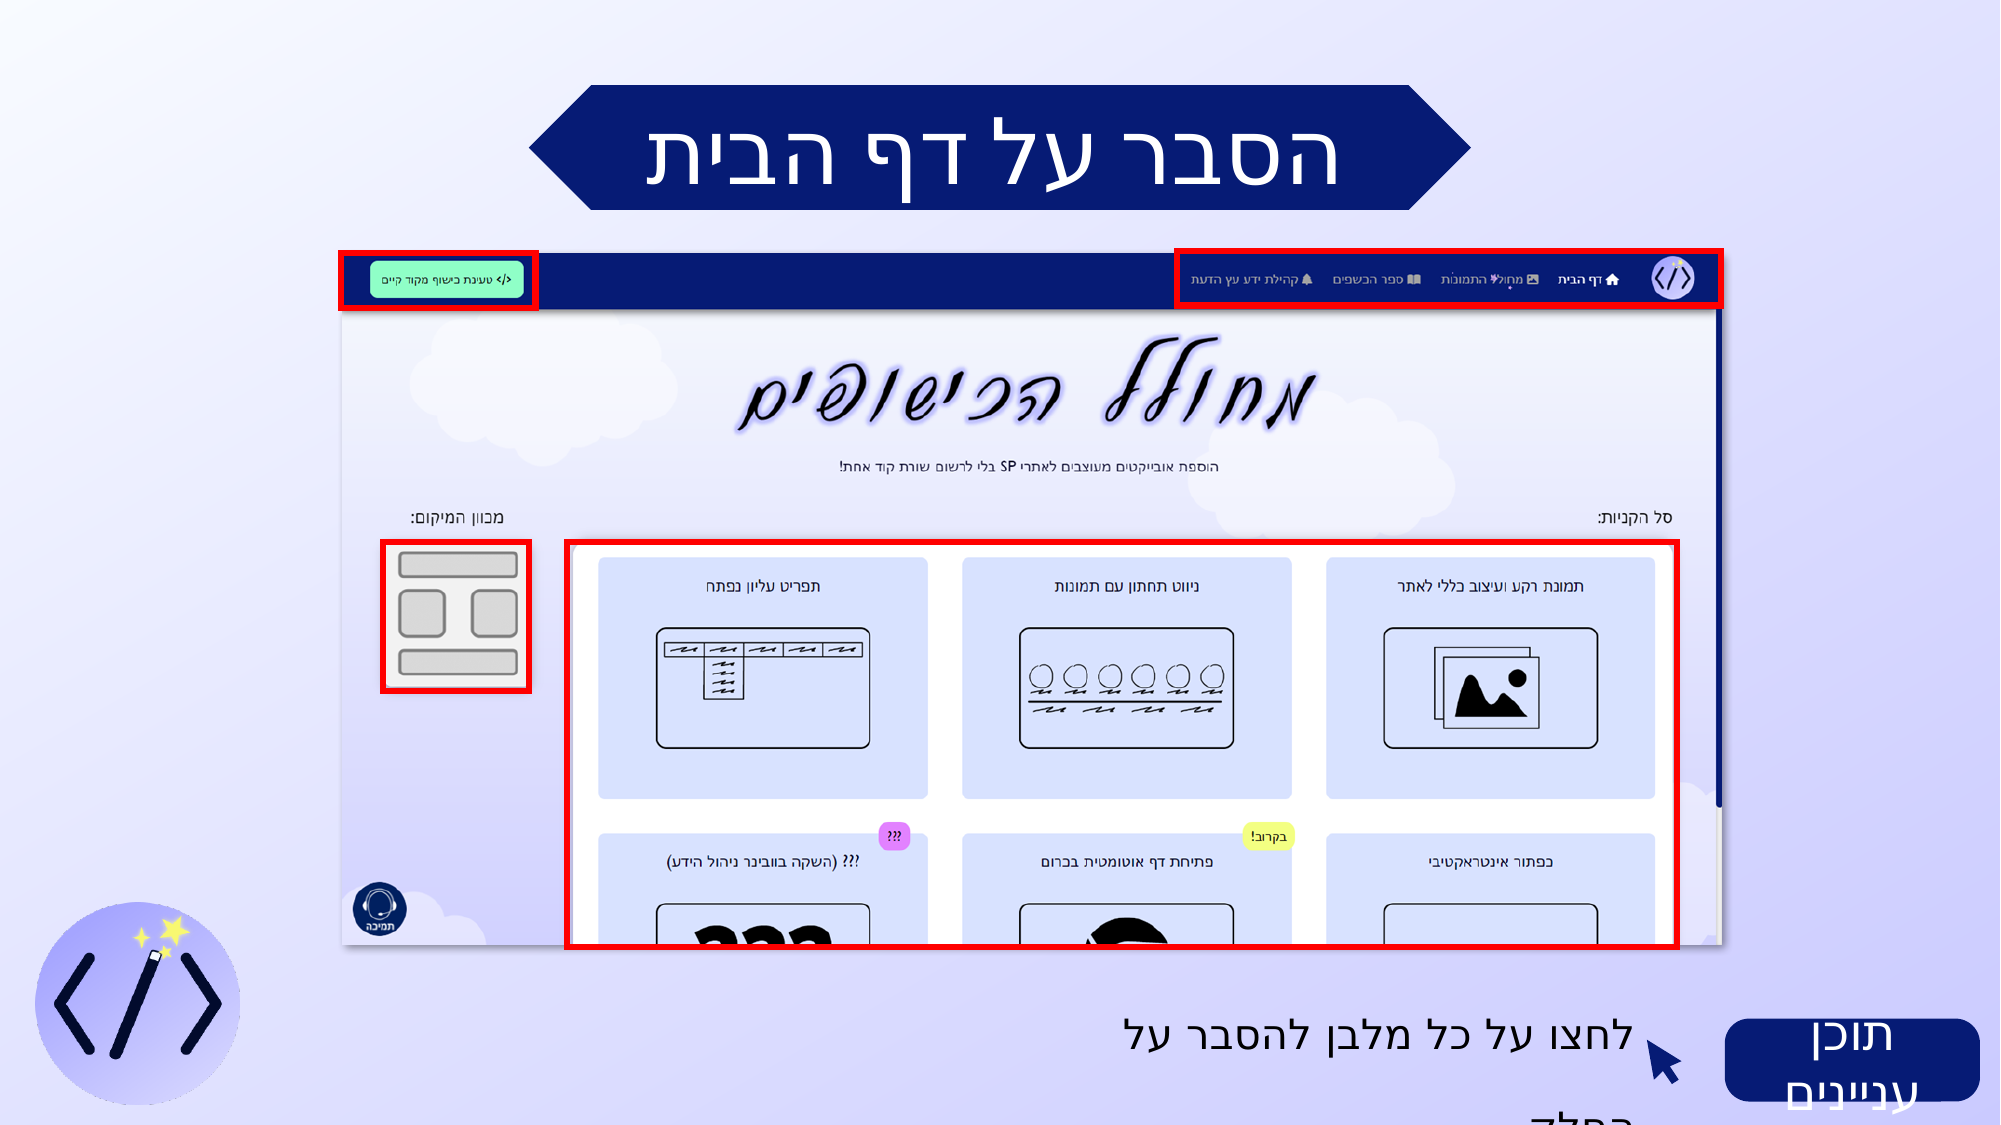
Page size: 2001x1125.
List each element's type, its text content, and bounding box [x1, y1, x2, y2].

picture [342, 253, 1722, 945]
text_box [1089, 1013, 1682, 1102]
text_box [528, 85, 1471, 212]
picture [35, 902, 240, 1105]
text_box תוכן עניינים [1723, 1017, 1982, 1103]
